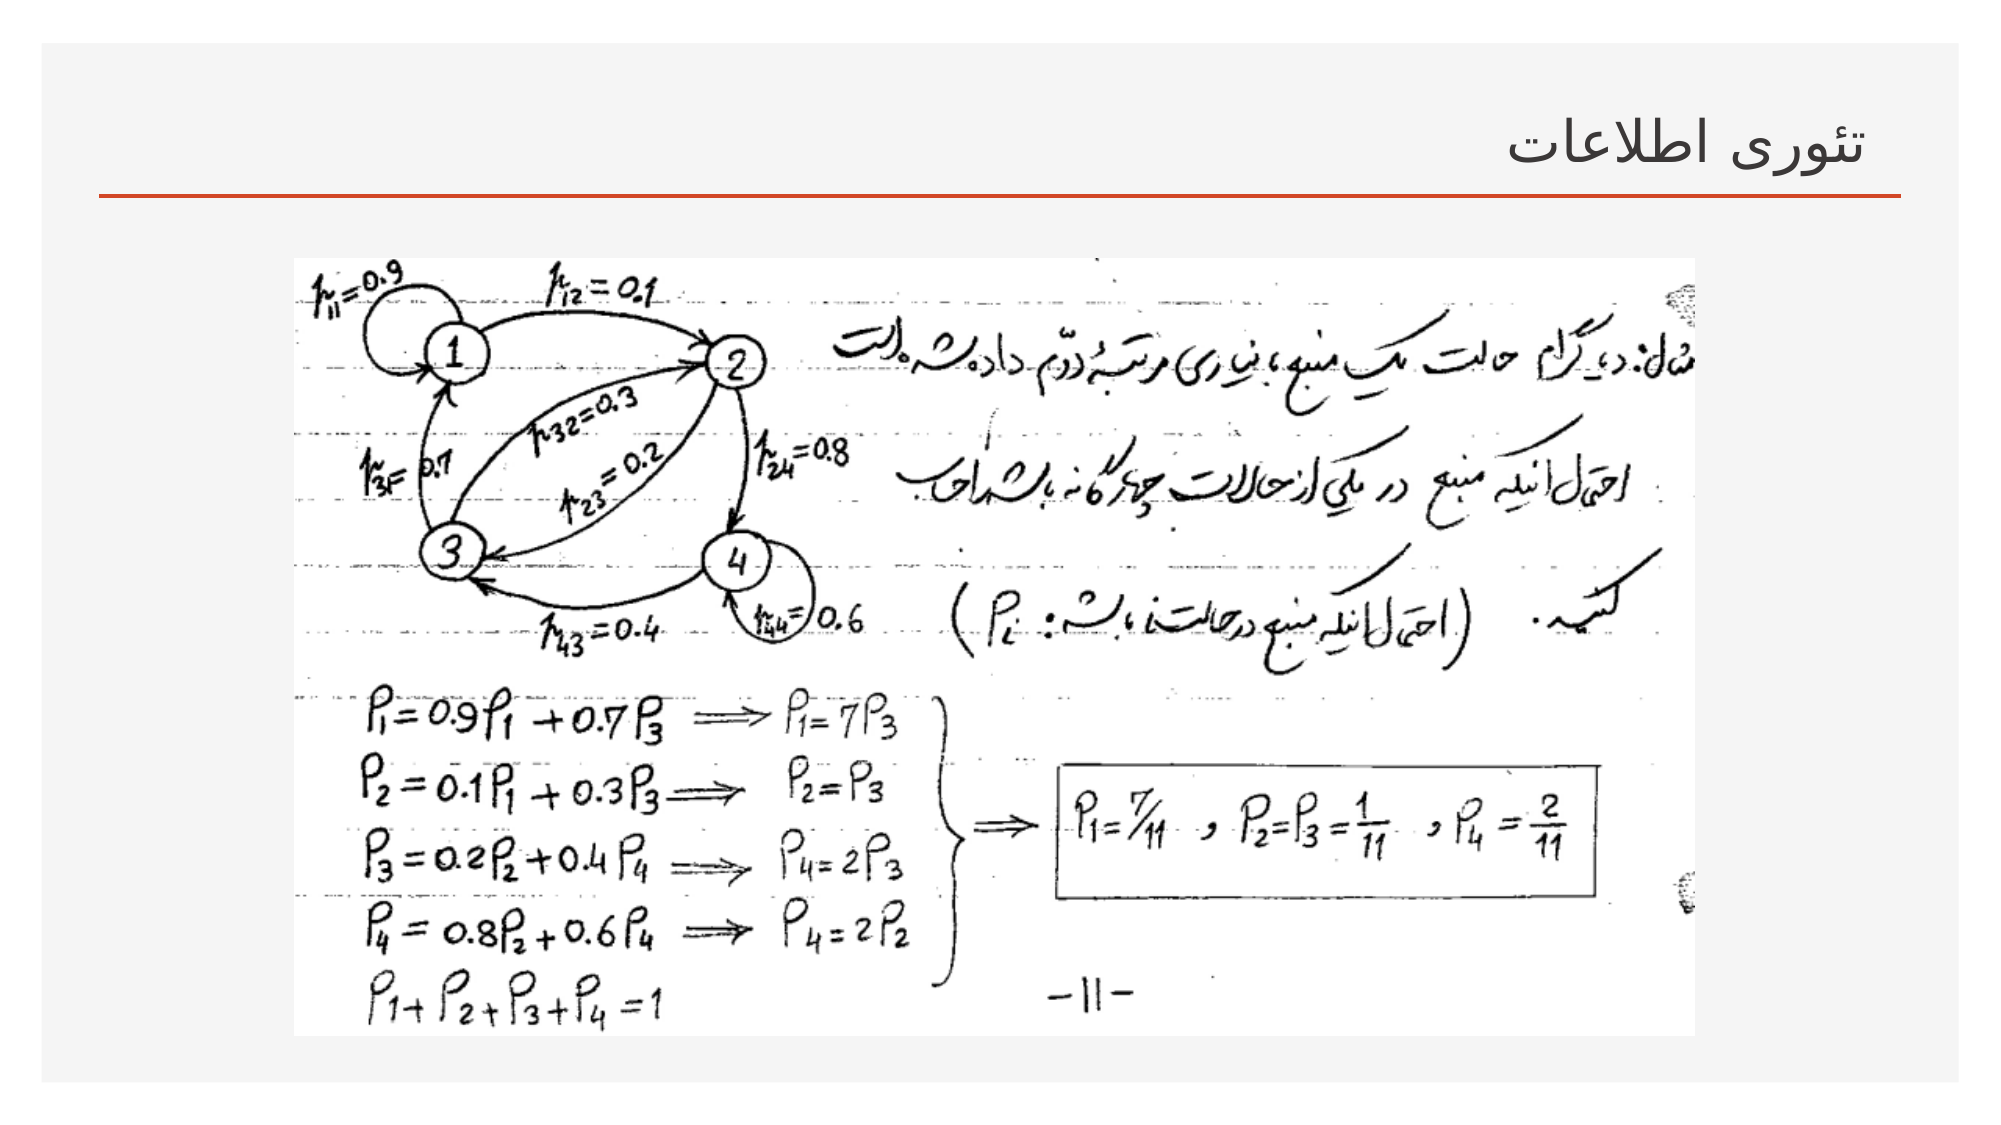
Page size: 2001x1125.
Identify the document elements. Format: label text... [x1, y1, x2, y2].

title تئوری اطلاعات [754, 77, 1883, 182]
picture [294, 258, 1695, 1036]
